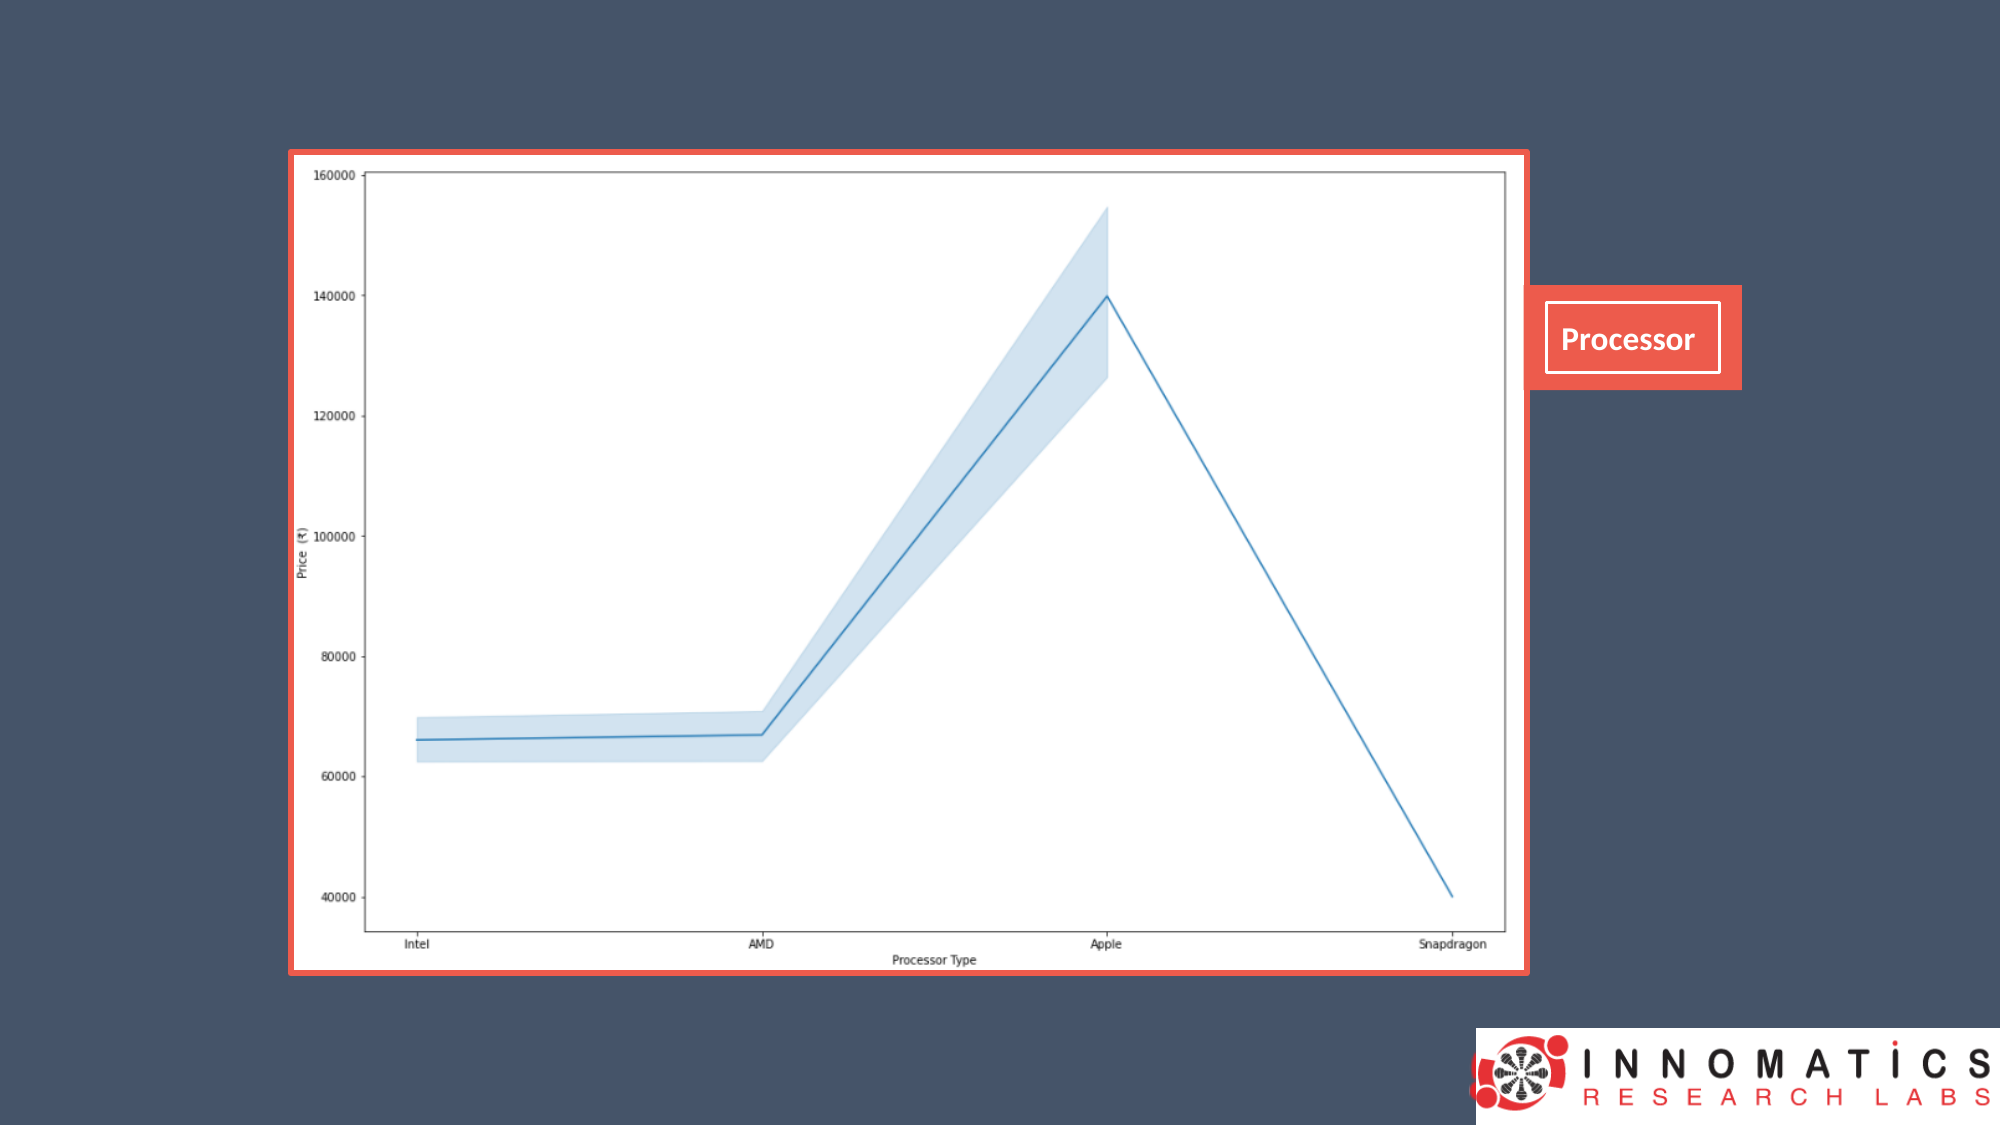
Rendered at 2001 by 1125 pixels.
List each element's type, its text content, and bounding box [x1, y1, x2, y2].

picture [1445, 1014, 2000, 1125]
picture [293, 154, 1524, 971]
text_box [1527, 285, 1742, 391]
text_box Processor [1546, 302, 1720, 373]
